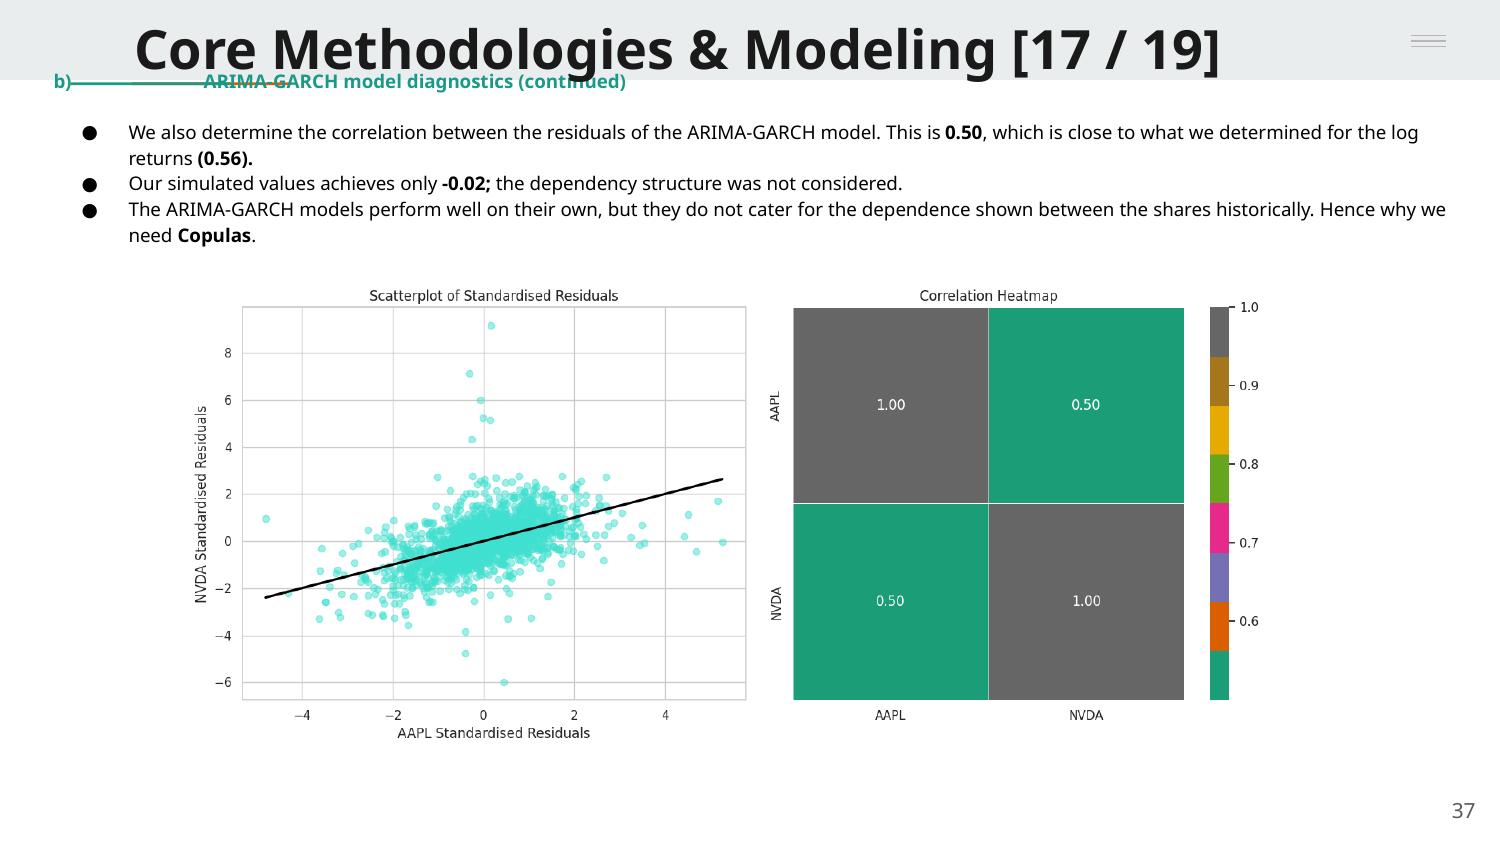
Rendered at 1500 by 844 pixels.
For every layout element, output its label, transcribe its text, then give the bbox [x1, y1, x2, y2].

list b) ARIMA-GARCH model diagnostics (continued) We also determine the correlation between the residuals of the ARIMA-GARCH model. This is 0.50, which is close to what we determined for the log returns (0.56). Our simulated values achieves only -0.02; the dependency structure was not considered. The ARIMA-GARCH models perform well on their own, but they do not cater for the dependence shown between the shares historically. Hence why we need Copulas. [38, 51, 1481, 793]
picture [186, 281, 1267, 749]
slide_number 37 [1400, 779, 1491, 844]
title Core Methodologies & Modeling [17 / 19] [119, 0, 1381, 88]
